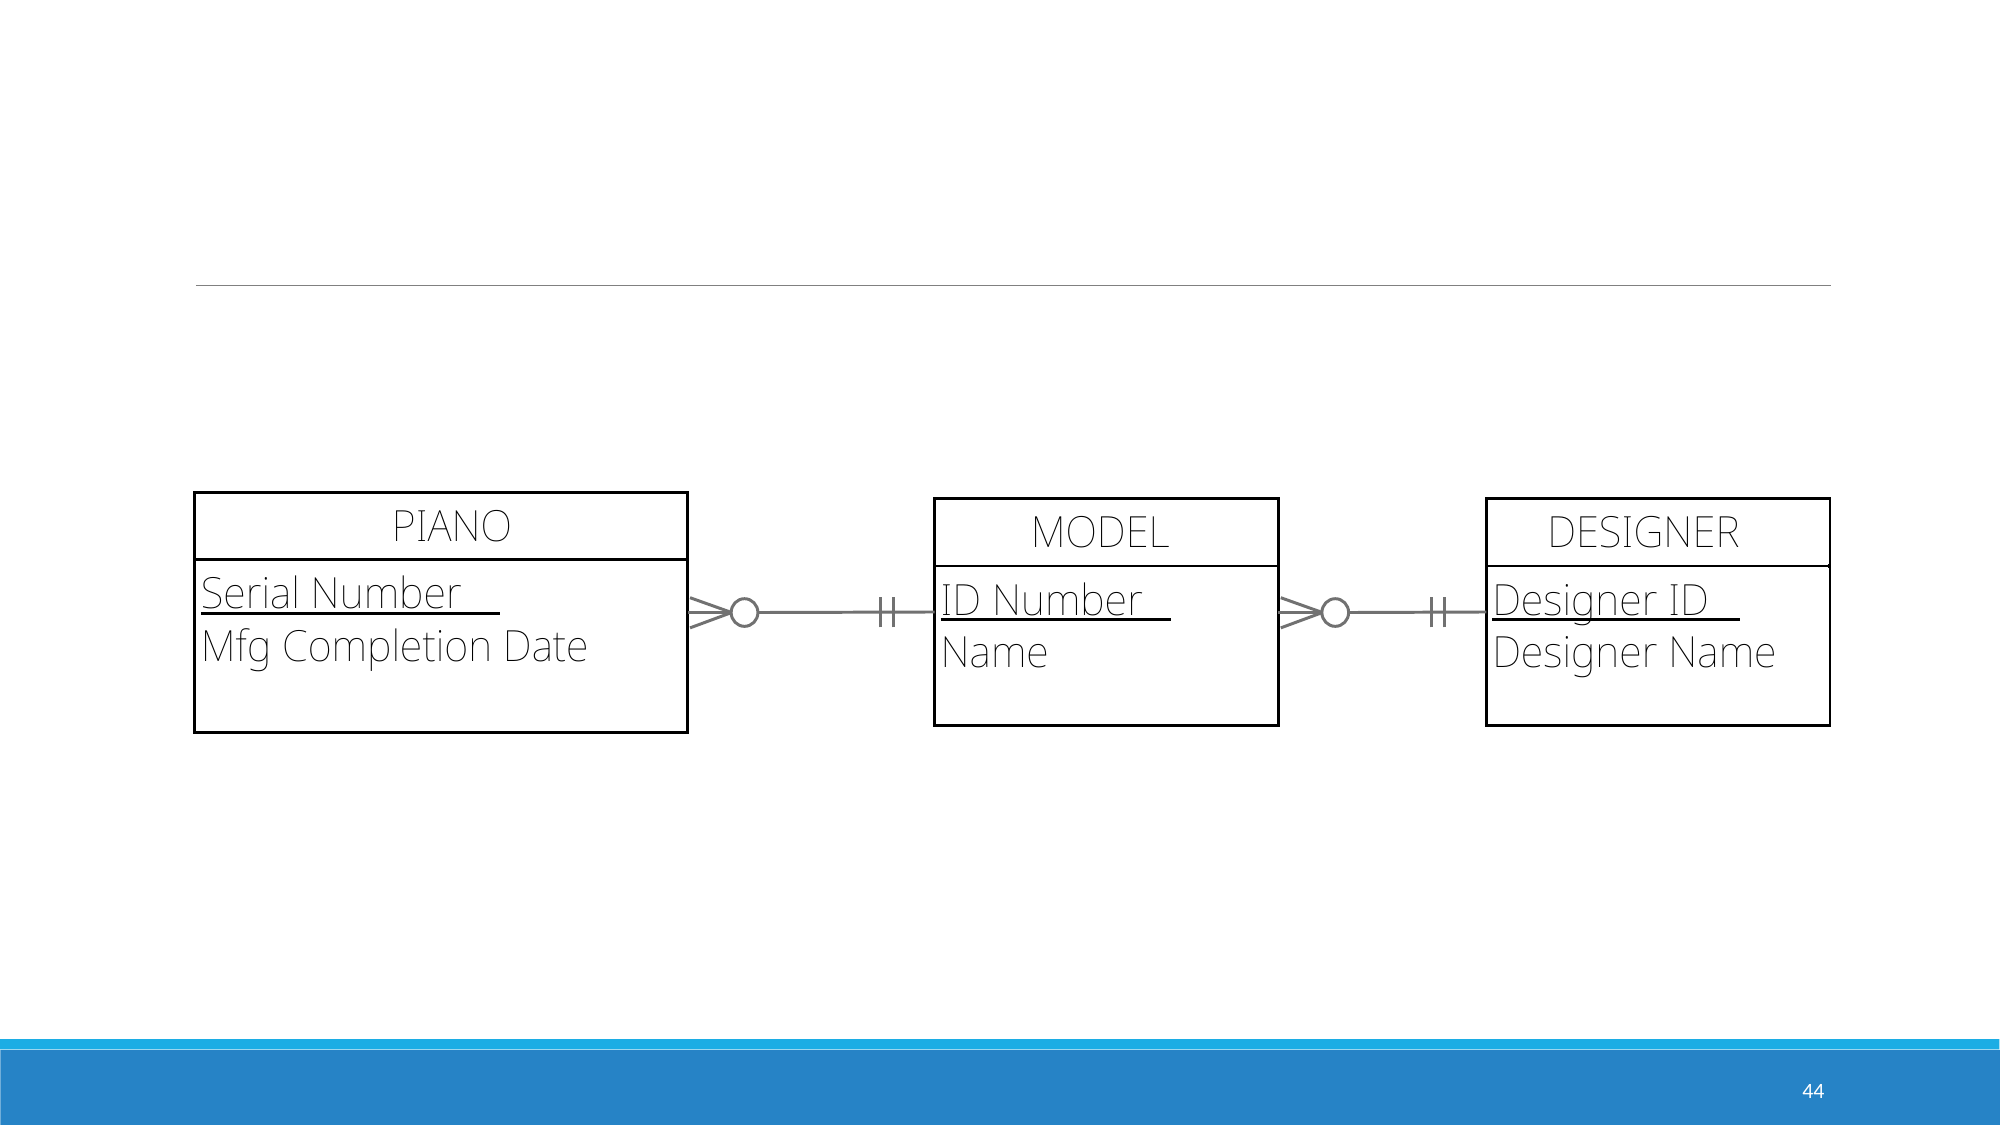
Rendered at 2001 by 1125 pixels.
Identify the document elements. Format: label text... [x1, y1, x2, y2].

picture [179, 476, 1852, 753]
slide_number 44 [1624, 1059, 1840, 1120]
